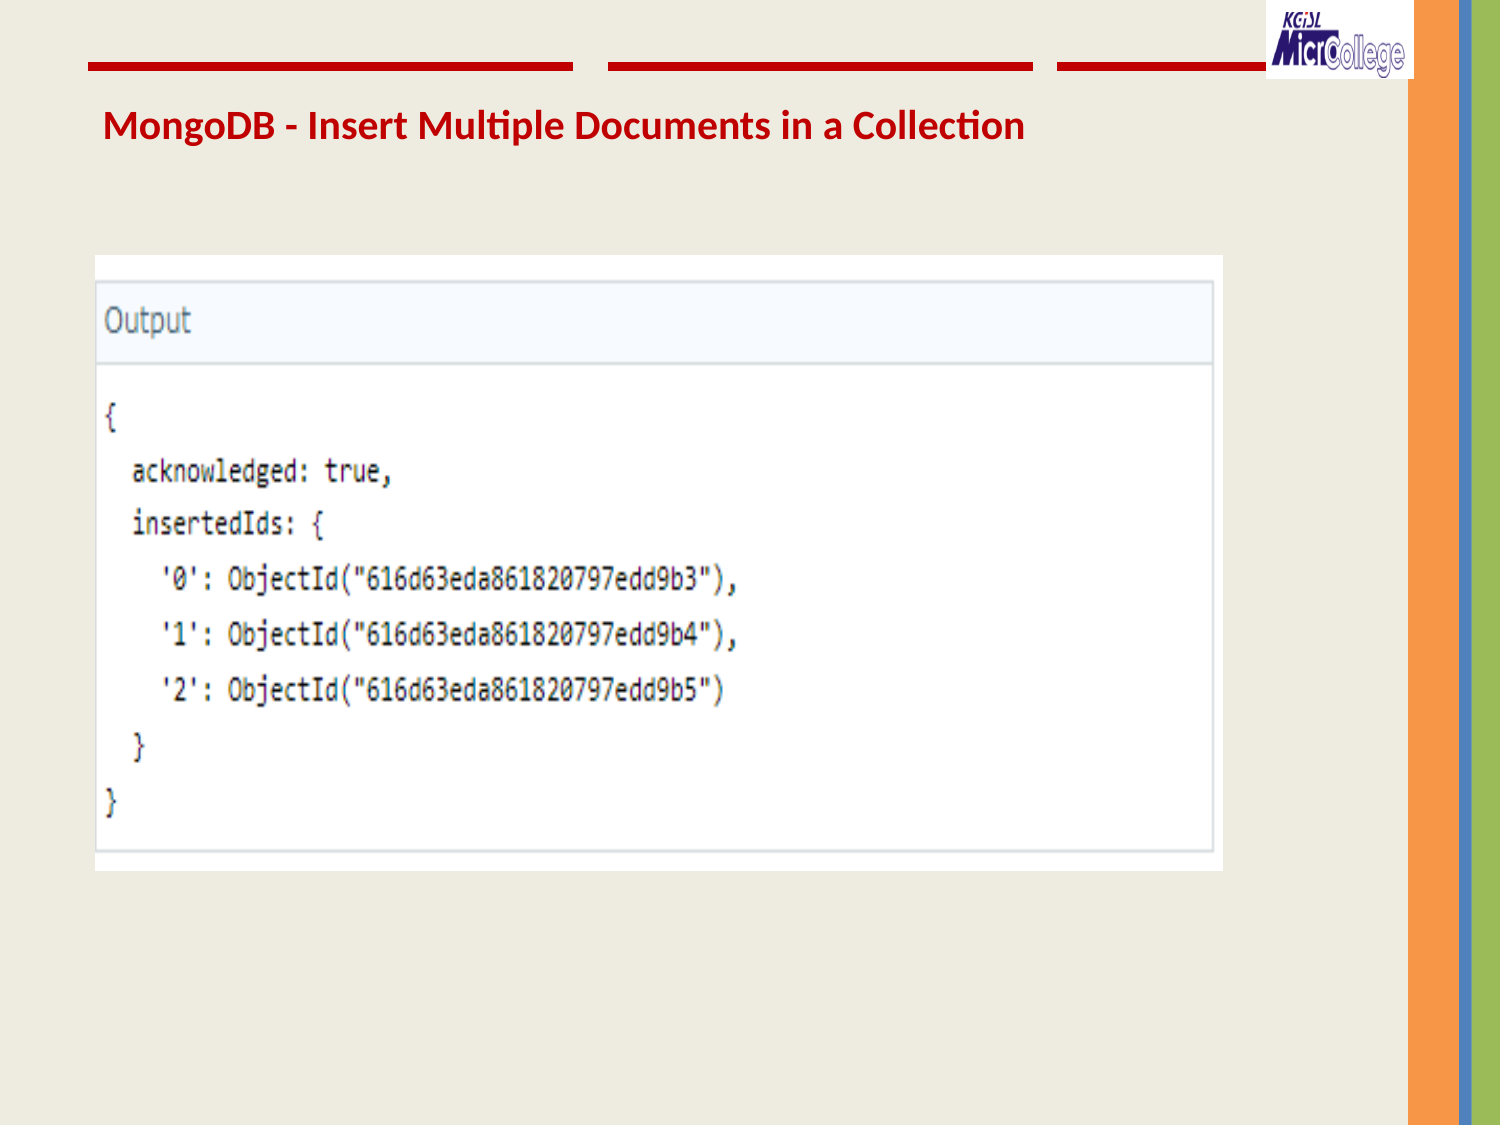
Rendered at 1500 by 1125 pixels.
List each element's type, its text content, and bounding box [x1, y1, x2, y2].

picture [1266, 0, 1415, 79]
picture [95, 254, 1223, 871]
list MongoDB - Insert Multiple Documents in a Collection [87, 90, 1363, 1100]
